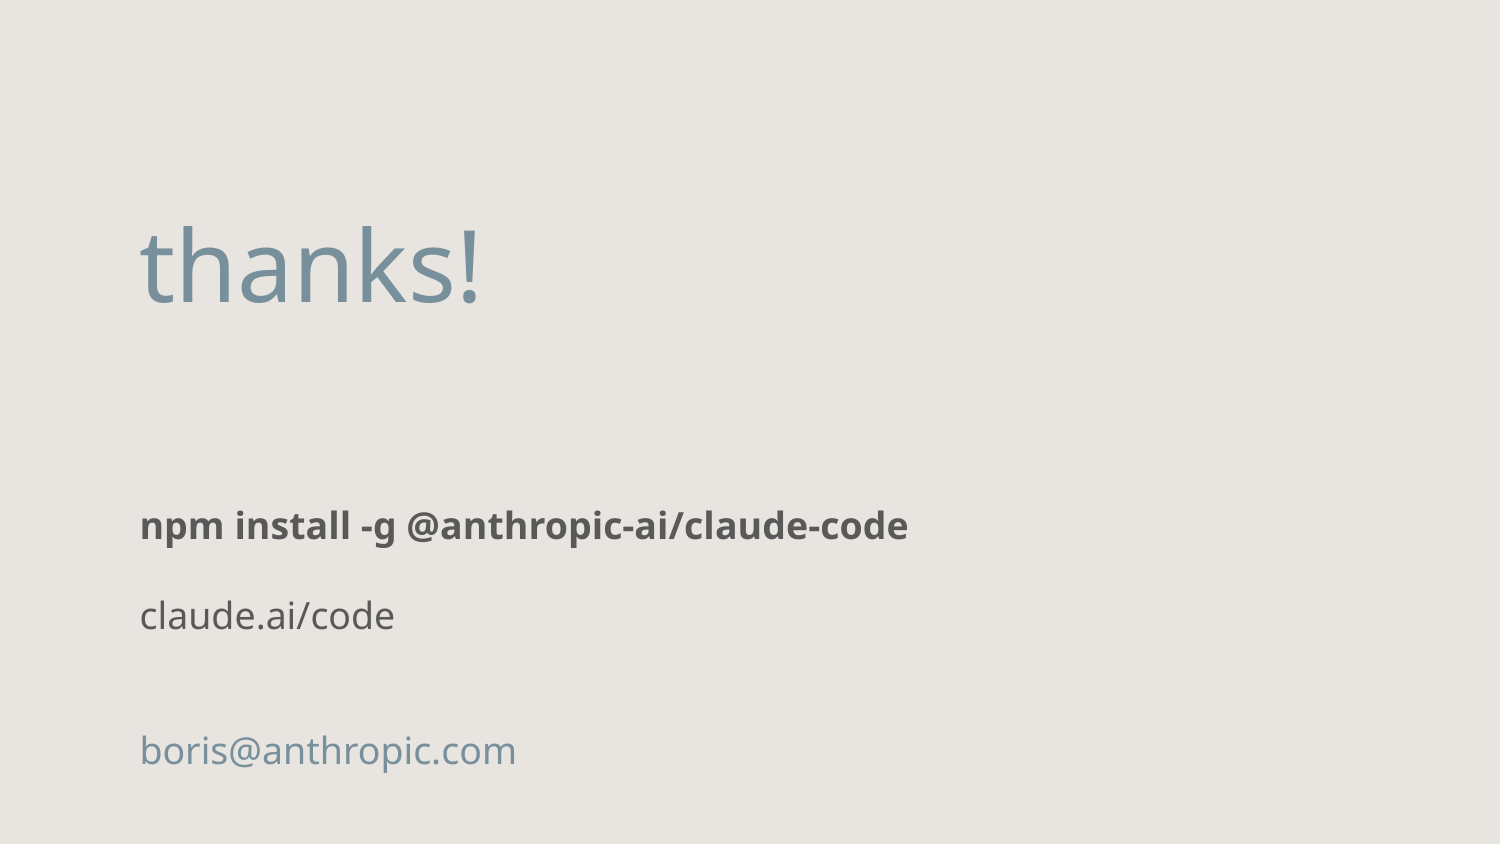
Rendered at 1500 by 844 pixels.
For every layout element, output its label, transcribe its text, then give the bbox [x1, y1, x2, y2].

text_box thanks! npm install -g @anthropic-ai/claude-code claude.ai/code boris@anthropic.com [124, 187, 1297, 787]
